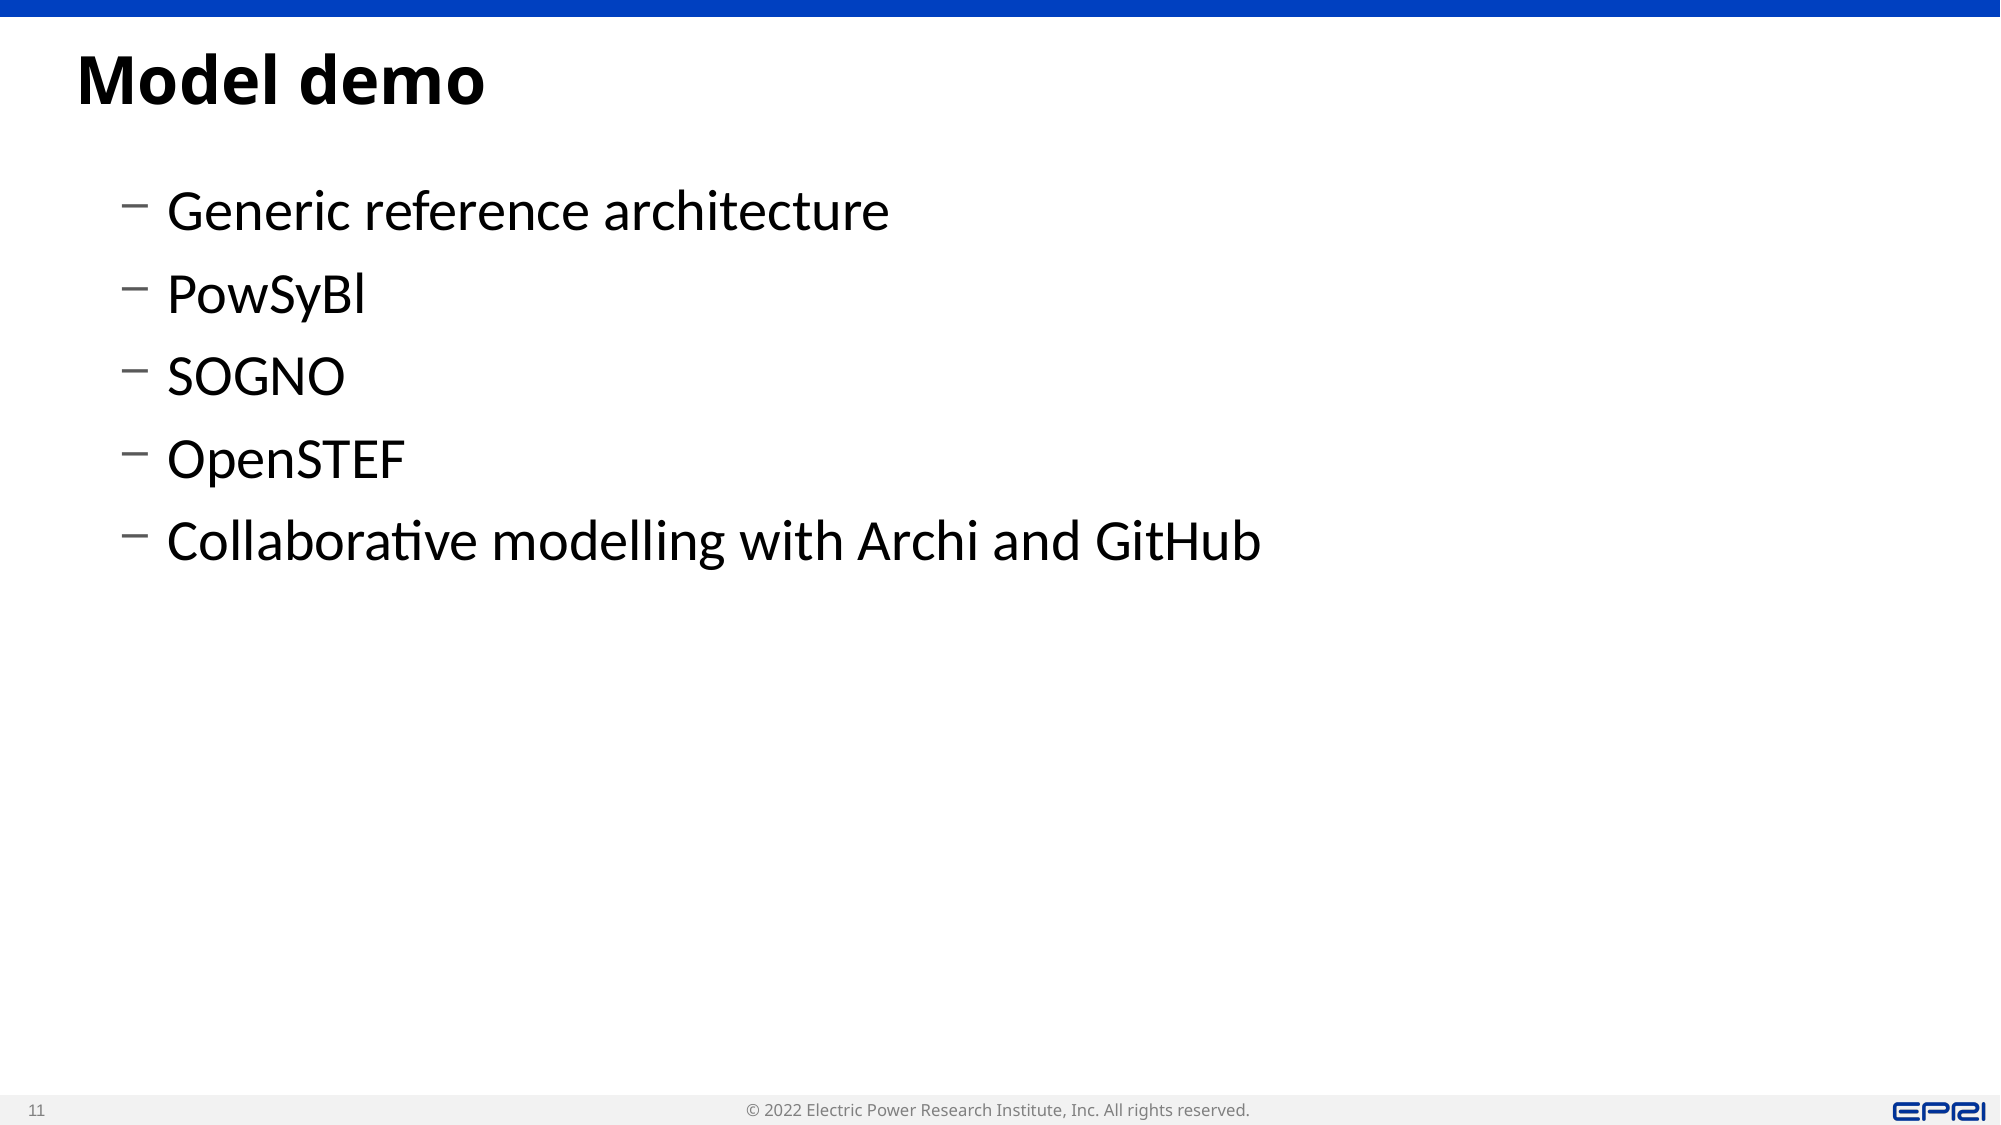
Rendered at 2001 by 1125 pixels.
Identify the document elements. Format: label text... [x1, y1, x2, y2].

title Model demo [59, 29, 1936, 151]
picture [1892, 1102, 1986, 1121]
list Generic reference architecture PowSyBl SOGNO OpenSTEF Collaborative modelling with Archi and GitHub [59, 164, 1936, 1051]
